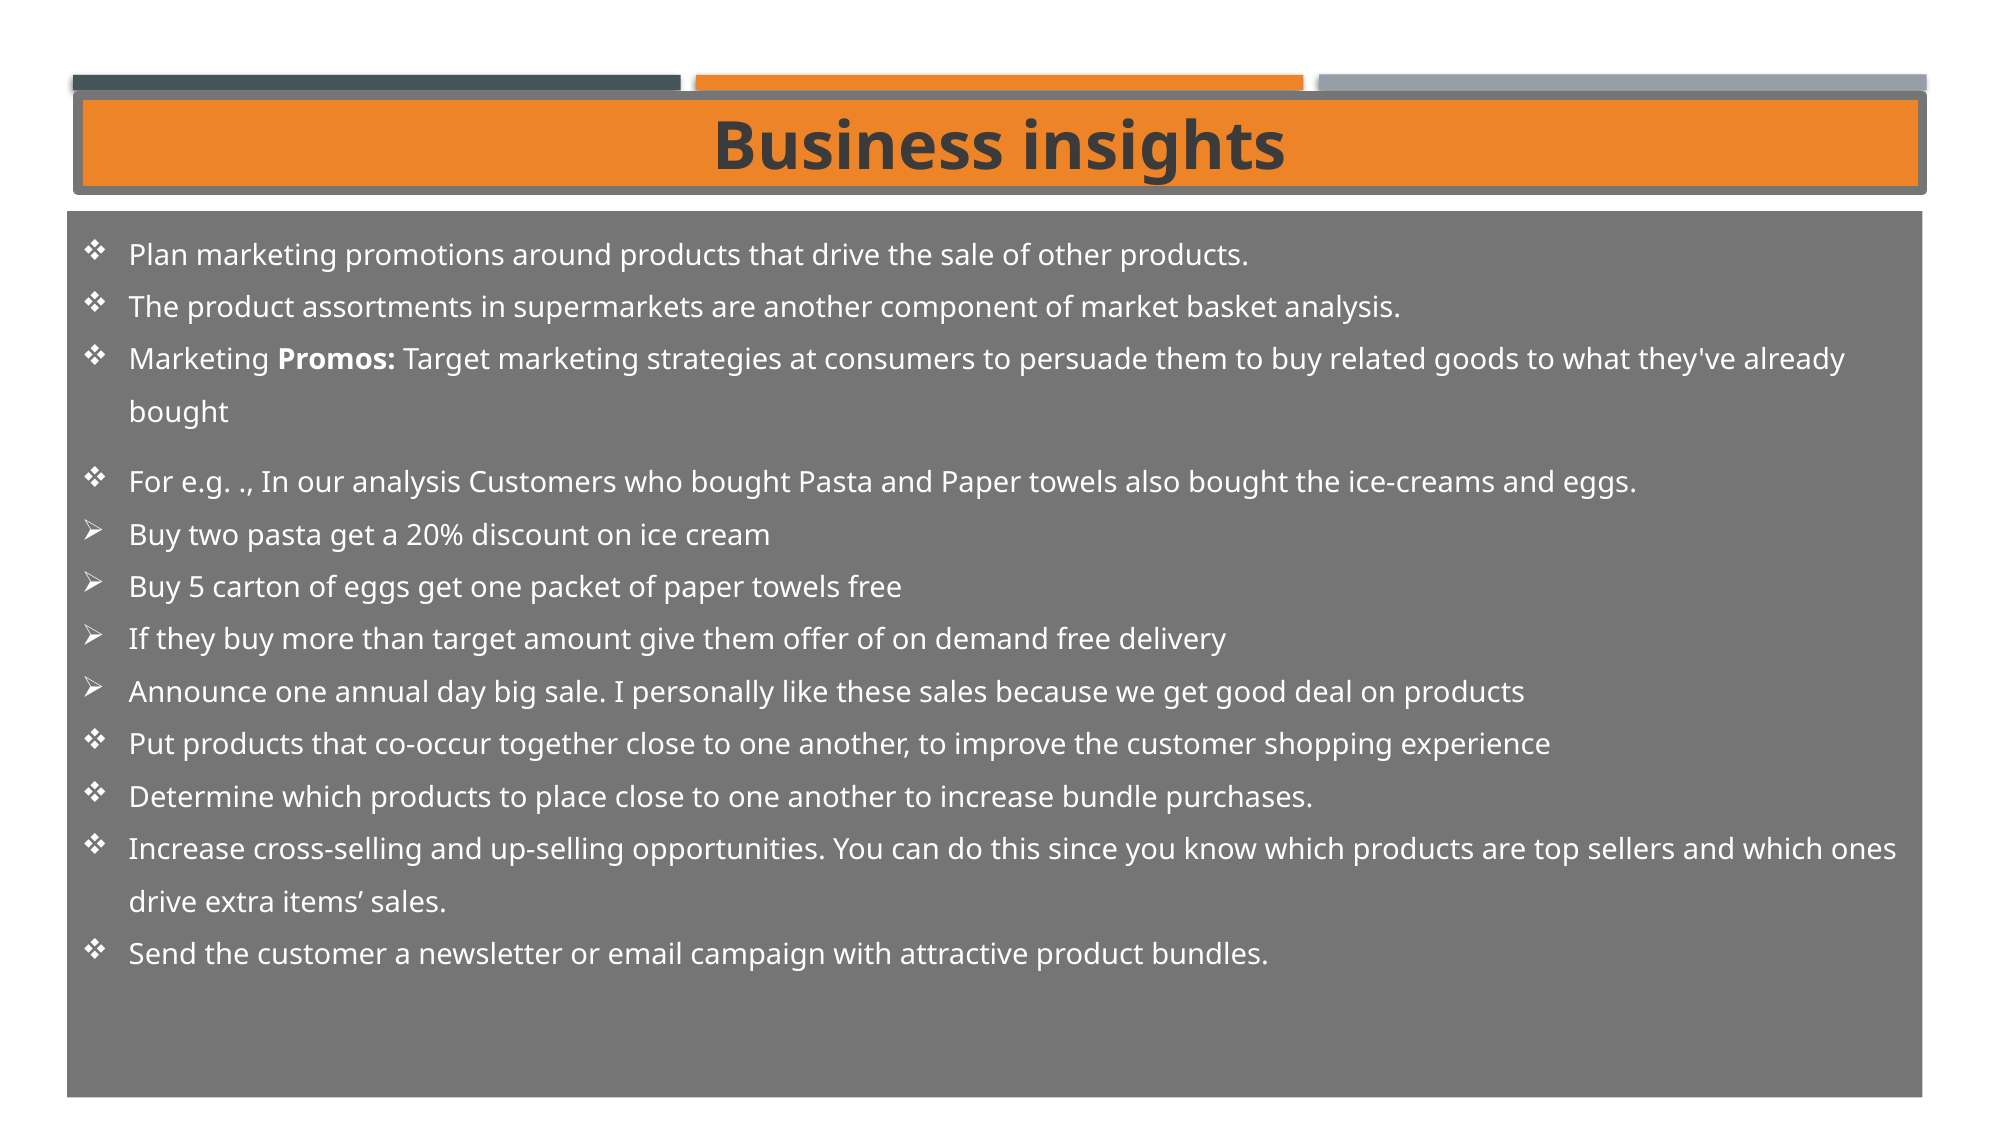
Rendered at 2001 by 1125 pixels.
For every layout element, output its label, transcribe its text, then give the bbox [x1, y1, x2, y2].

text_box Plan marketing promotions around products that drive the sale of other products. The product assortments in supermarkets are another component of market basket analysis. Marketing Promos: Target marketing strategies at consumers to persuade them to buy related goods to what they've already bought For e.g. ., In our analysis Customers who bought Pasta and Paper towels also bought the ice-creams and eggs. Buy two pasta get a 20% discount on ice cream Buy 5 carton of eggs get one packet of paper towels free If they buy more than target amount give them offer of on demand free delivery Announce one annual day big sale. I personally like these sales because we get good deal on products Put products that co-occur together close to one another, to improve the customer shopping experience Determine which products to place close to one another to increase bundle purchases. Increase cross-selling and up-selling opportunities. You can do this since you know which products are top sellers and which ones drive extra items’ sales. Send the customer a newsletter or email campaign with attractive product bundles. [67, 211, 1923, 1098]
text_box Business insights [78, 95, 1923, 191]
